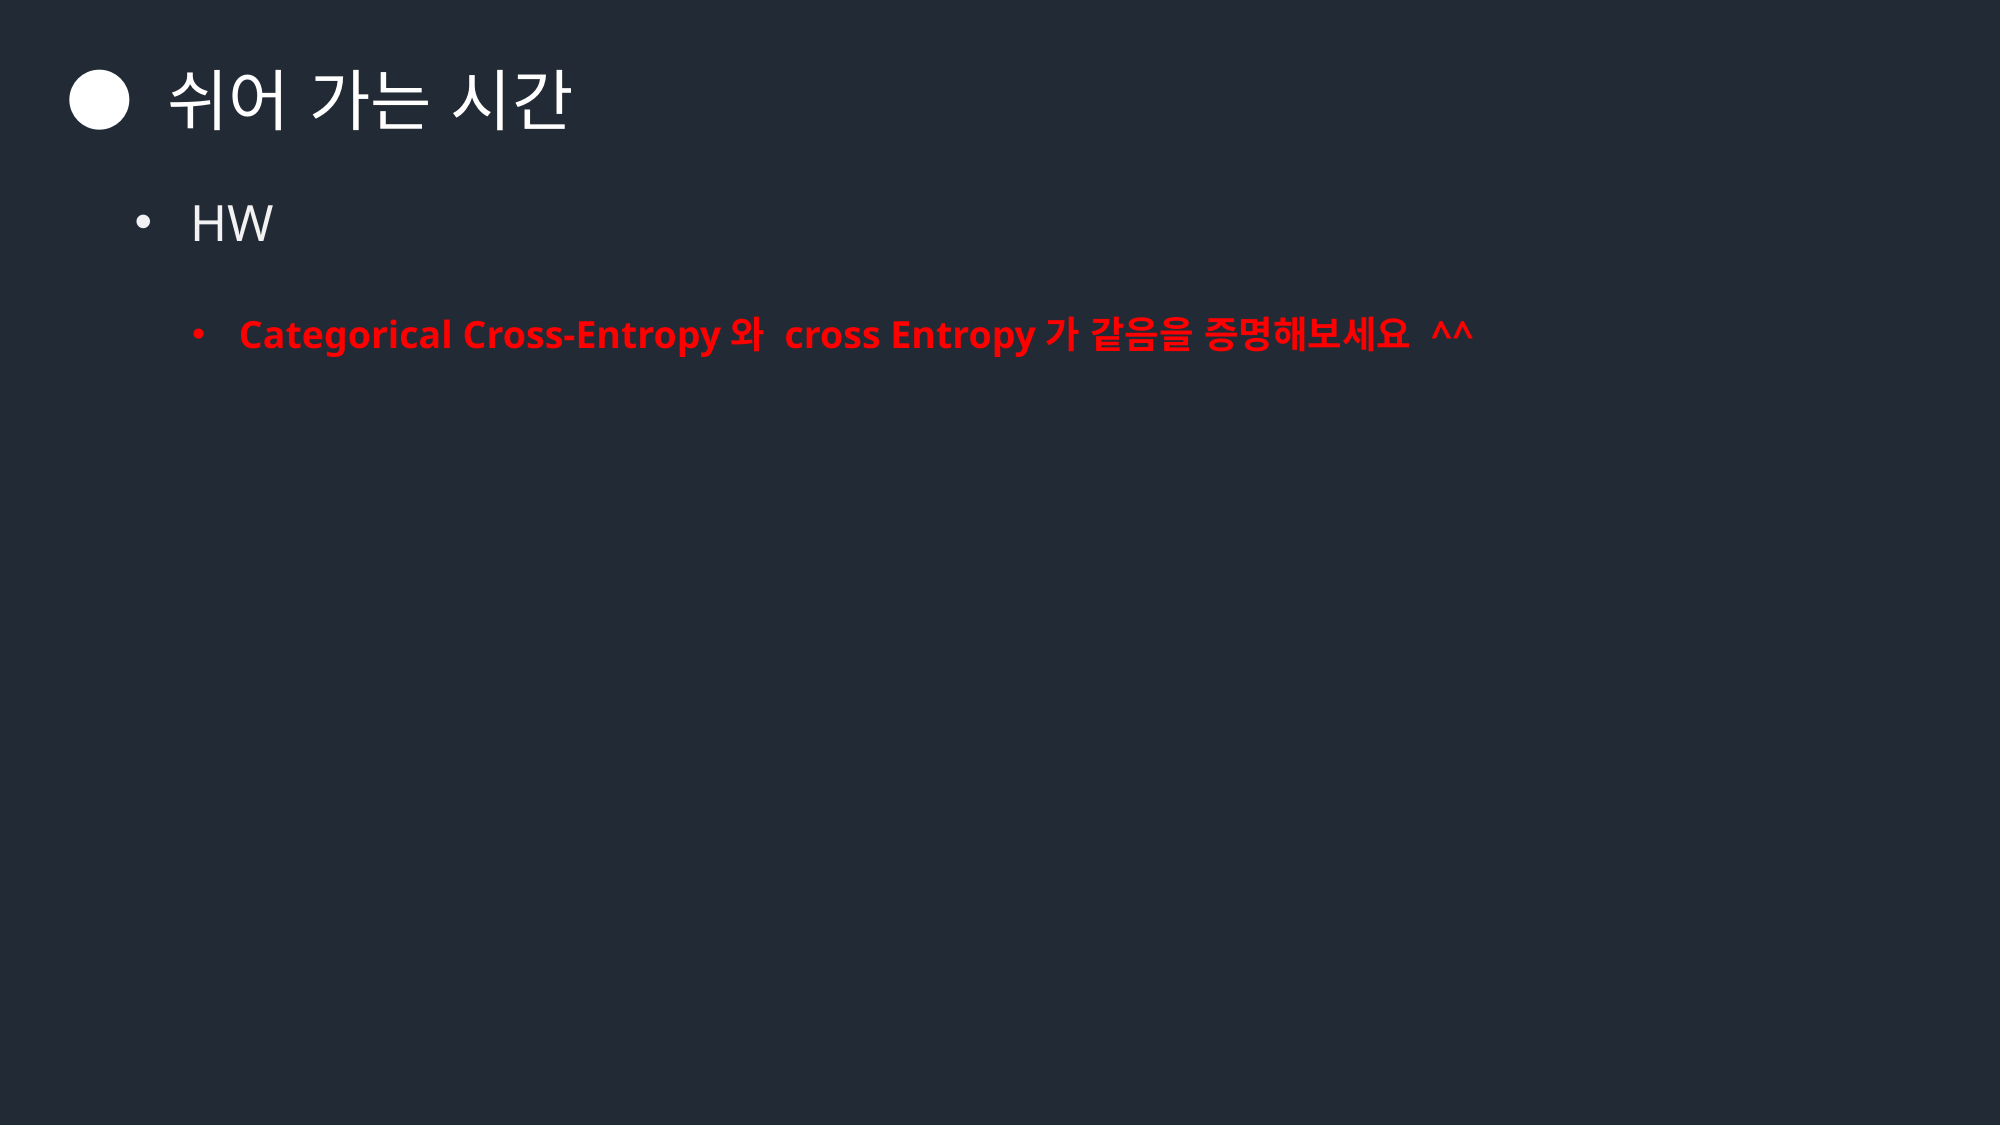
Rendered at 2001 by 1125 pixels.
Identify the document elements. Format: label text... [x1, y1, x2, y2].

text_box HW [119, 184, 1783, 259]
text_box ● 쉬어 가는 시간 [51, 51, 1415, 146]
text_box Categorical Cross-Entropy와 cross Entropy가 같음을 증명해보세요 ^^ [177, 300, 1857, 364]
